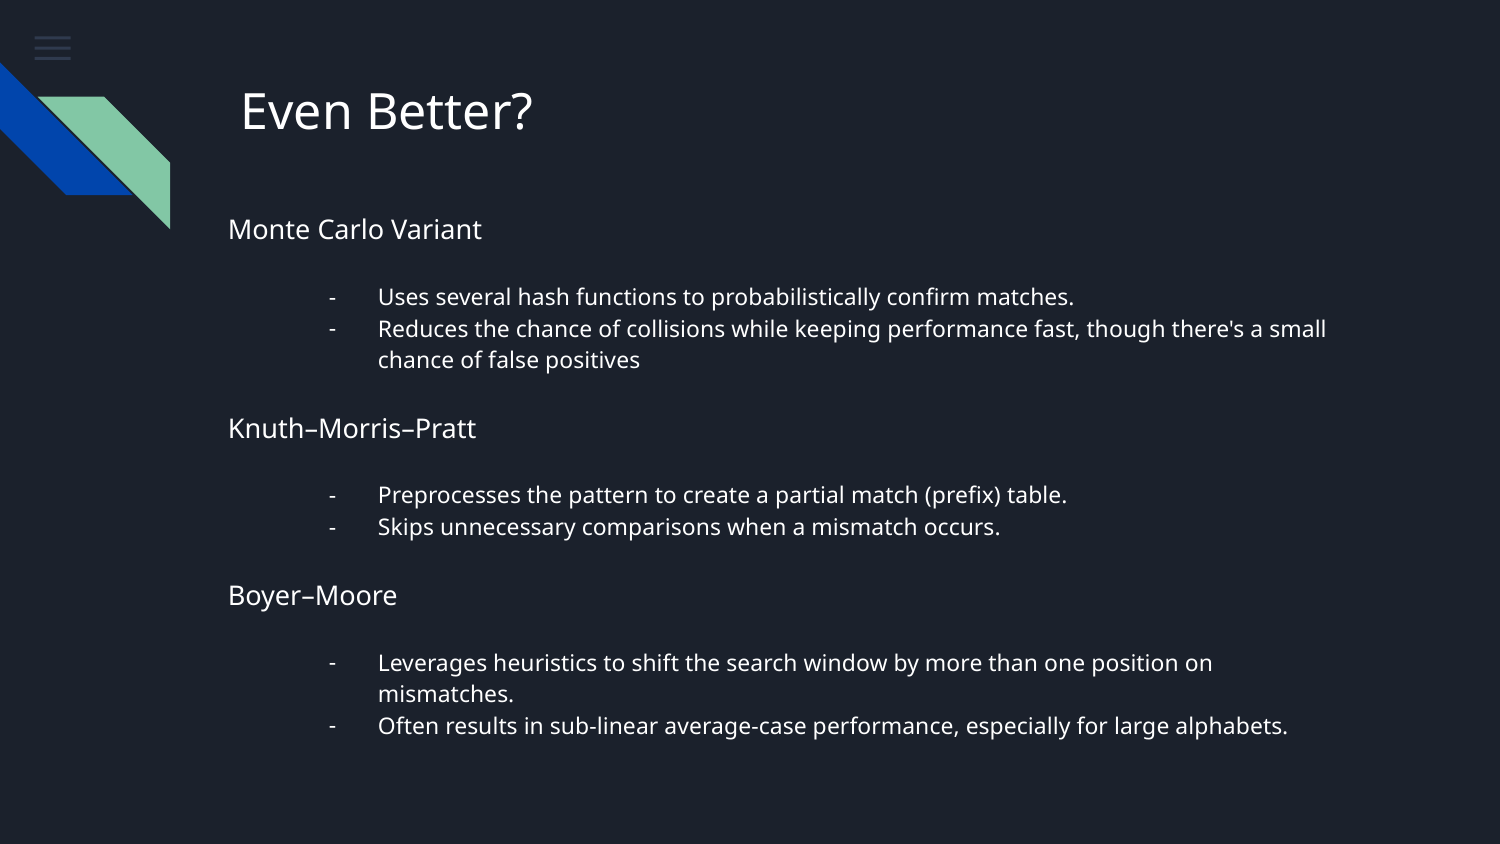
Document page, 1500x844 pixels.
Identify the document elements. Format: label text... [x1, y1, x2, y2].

title Even Better? [212, 64, 1368, 192]
list Monte Carlo Variant Uses several hash functions to probabilistically confirm matches. Reduces the chance of collisions while keeping performance fast, though there's a small chance of false positives Knuth–Morris–Pratt Preprocesses the pattern to create a partial match (prefix) table. Skips unnecessary comparisons when a mismatch occurs. Boyer–Moore Leverages heuristics to shift the search window by more than one position on mismatches. Often results in sub-linear average-case performance, especially for large alphabets. [212, 192, 1368, 742]
